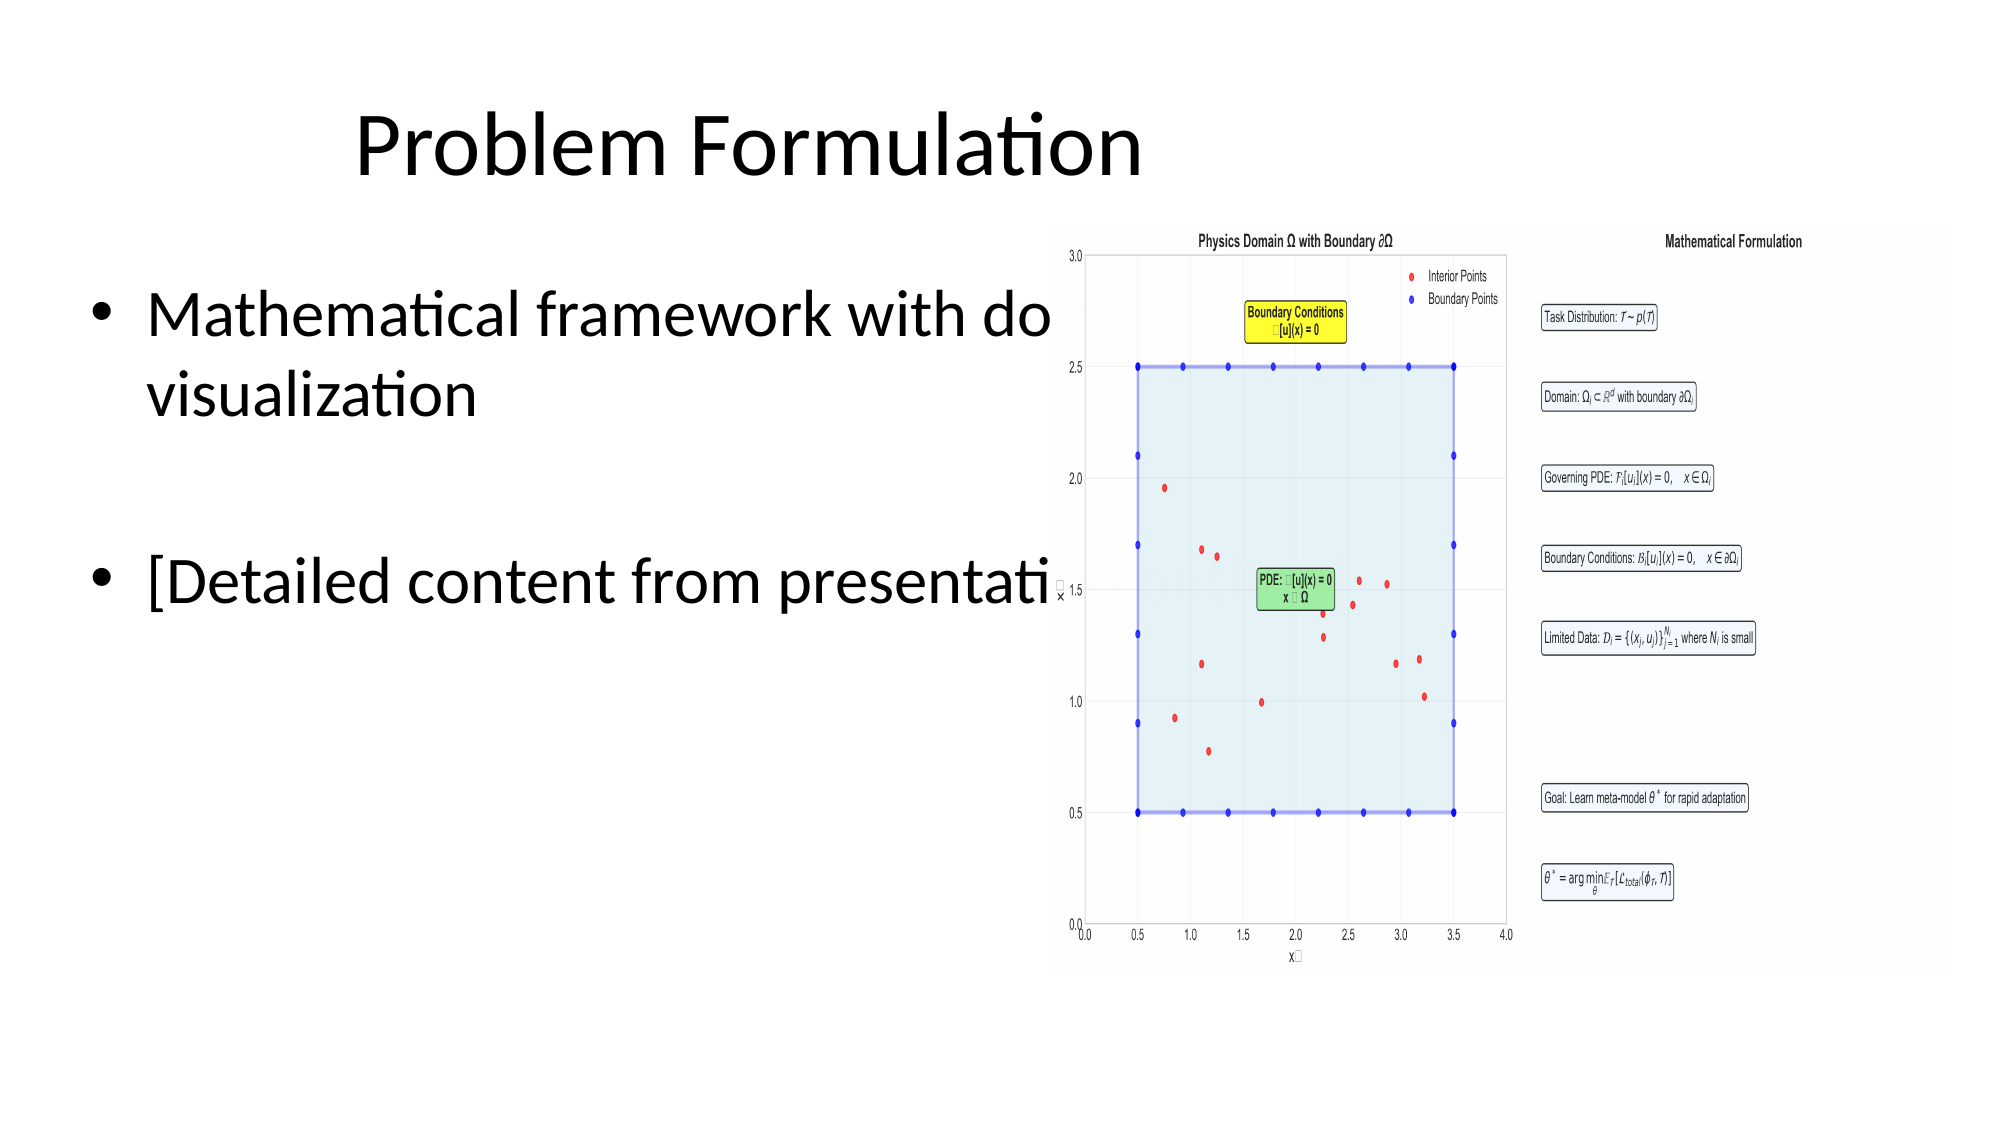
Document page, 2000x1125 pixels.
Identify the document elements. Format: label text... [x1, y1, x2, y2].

list Mathematical framework with domain visualization [Detailed content from presentation outline] [75, 262, 1425, 1005]
picture [1049, 224, 1951, 976]
title Problem Formulation [75, 45, 1425, 233]
